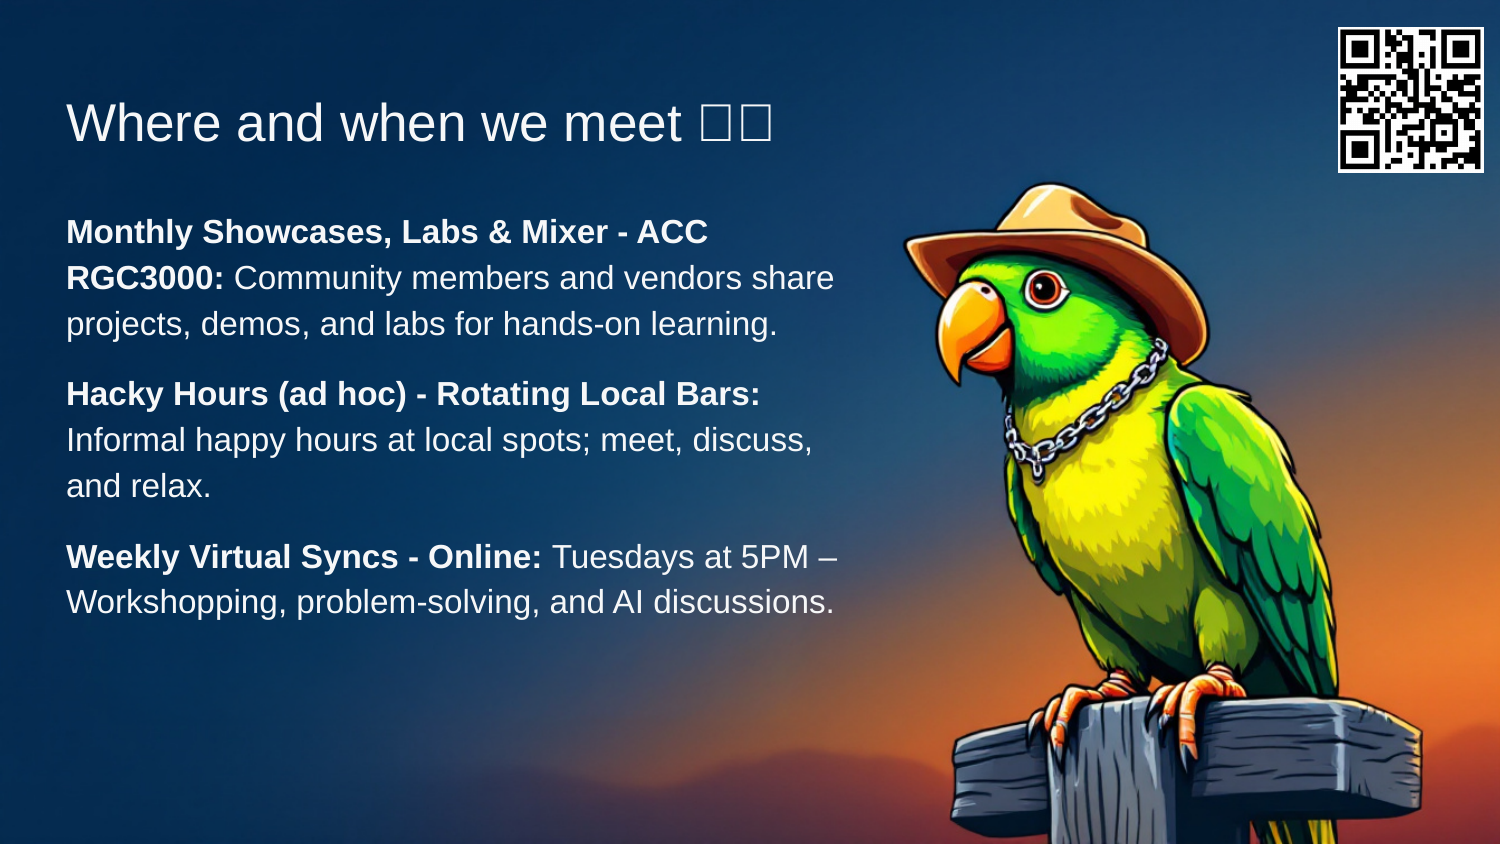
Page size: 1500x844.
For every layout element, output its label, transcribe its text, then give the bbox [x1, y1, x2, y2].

title Where and when we meet 🌟📅 [51, 72, 1333, 167]
picture [0, 0, 1500, 844]
list Monthly Showcases, Labs & Mixer - ACC RGC3000: Community members and vendors share projects, demos, and labs for hands-on learning. Hacky Hours (ad hoc) - Rotating Local Bars: Informal happy hours at local spots; meet, discuss, and relax. Weekly Virtual Syncs - Online: Tuesdays at 5PM – Workshopping, problem-solving, and AI discussions. [51, 189, 883, 750]
